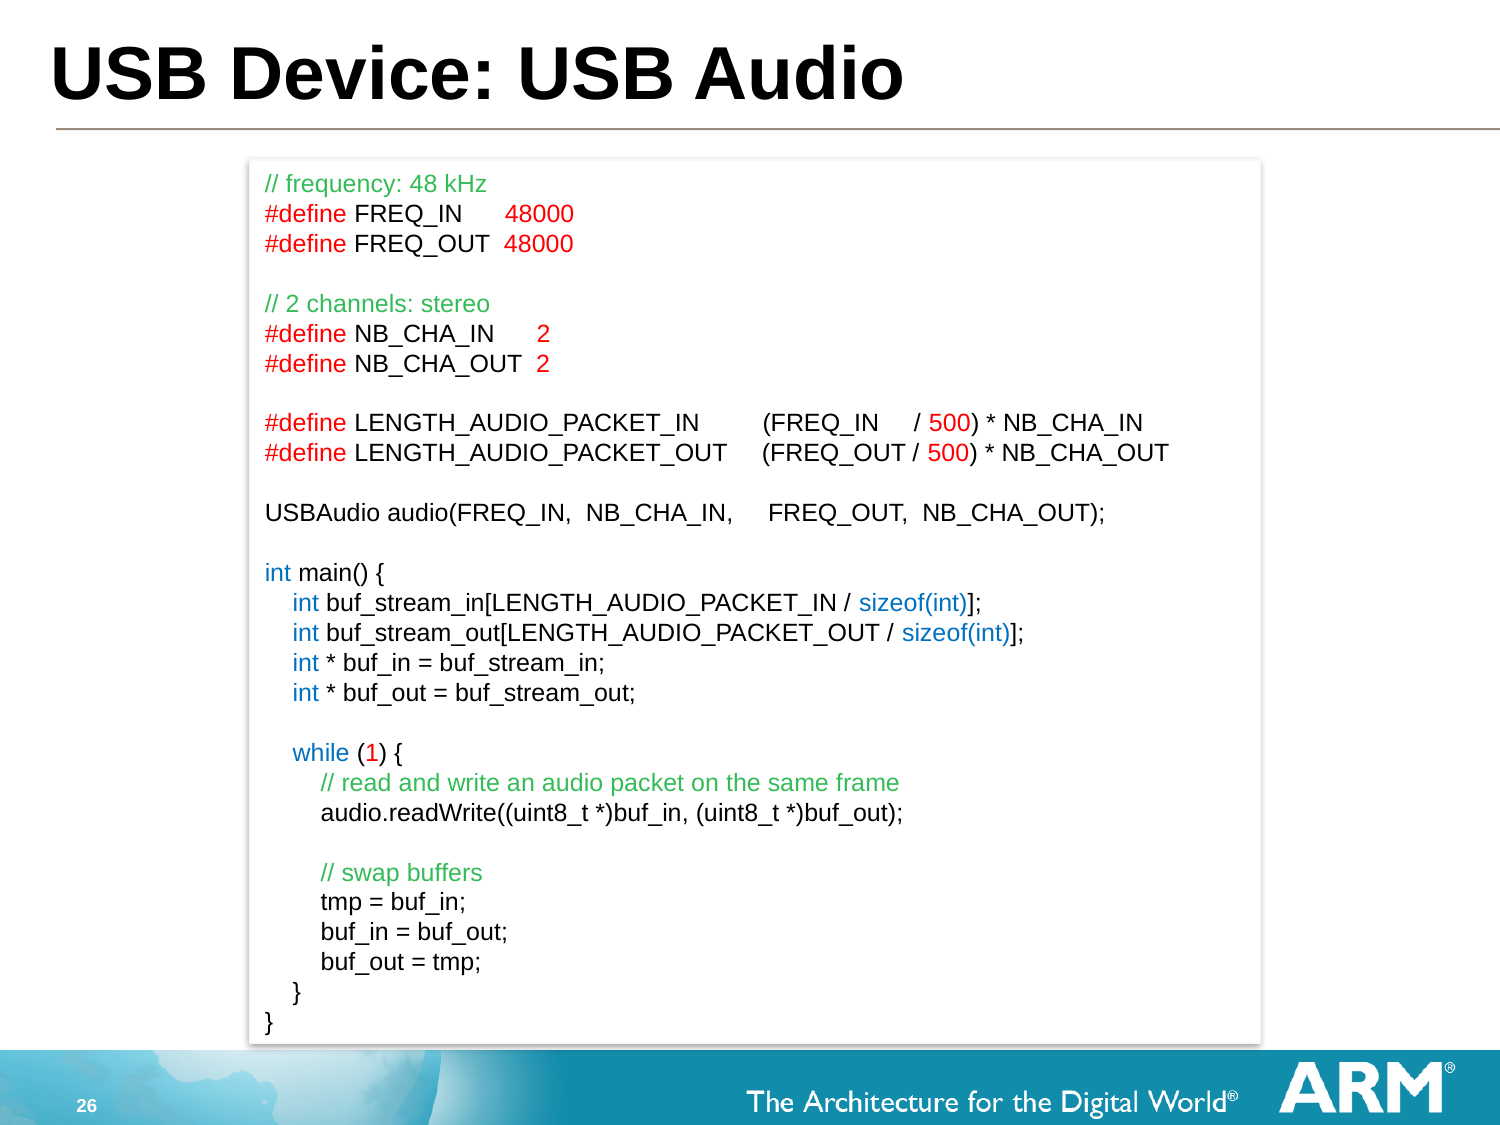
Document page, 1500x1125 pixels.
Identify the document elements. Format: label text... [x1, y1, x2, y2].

text_box // frequency: 48 kHz #define FREQ_IN 48000 #define FREQ_OUT 48000 // 2 channels: stereo #define NB_CHA_IN 2 #define NB_CHA_OUT 2 #define LENGTH_AUDIO_PACKET_IN (FREQ_IN / 500) * NB_CHA_IN #define LENGTH_AUDIO_PACKET_OUT (FREQ_OUT / 500) * NB_CHA_OUT USBAudio audio(FREQ_IN, NB_CHA_IN, FREQ_OUT, NB_CHA_OUT); int main() { int buf_stream_in[LENGTH_AUDIO_PACKET_IN / sizeof(int)]; int buf_stream_out[LENGTH_AUDIO_PACKET_OUT / sizeof(int)]; int * buf_in = buf_stream_in; int * buf_out = buf_stream_out; while (1) { // read and write an audio packet on the same frame audio.readWrite((uint8_t *)buf_in, (uint8_t *)buf_out); // swap buffers tmp = buf_in; buf_in = buf_out; buf_out = tmp; } } [249, 159, 1261, 1044]
title USB Device: USB Audio [35, 1, 1476, 139]
picture [0, 780, 1500, 1125]
